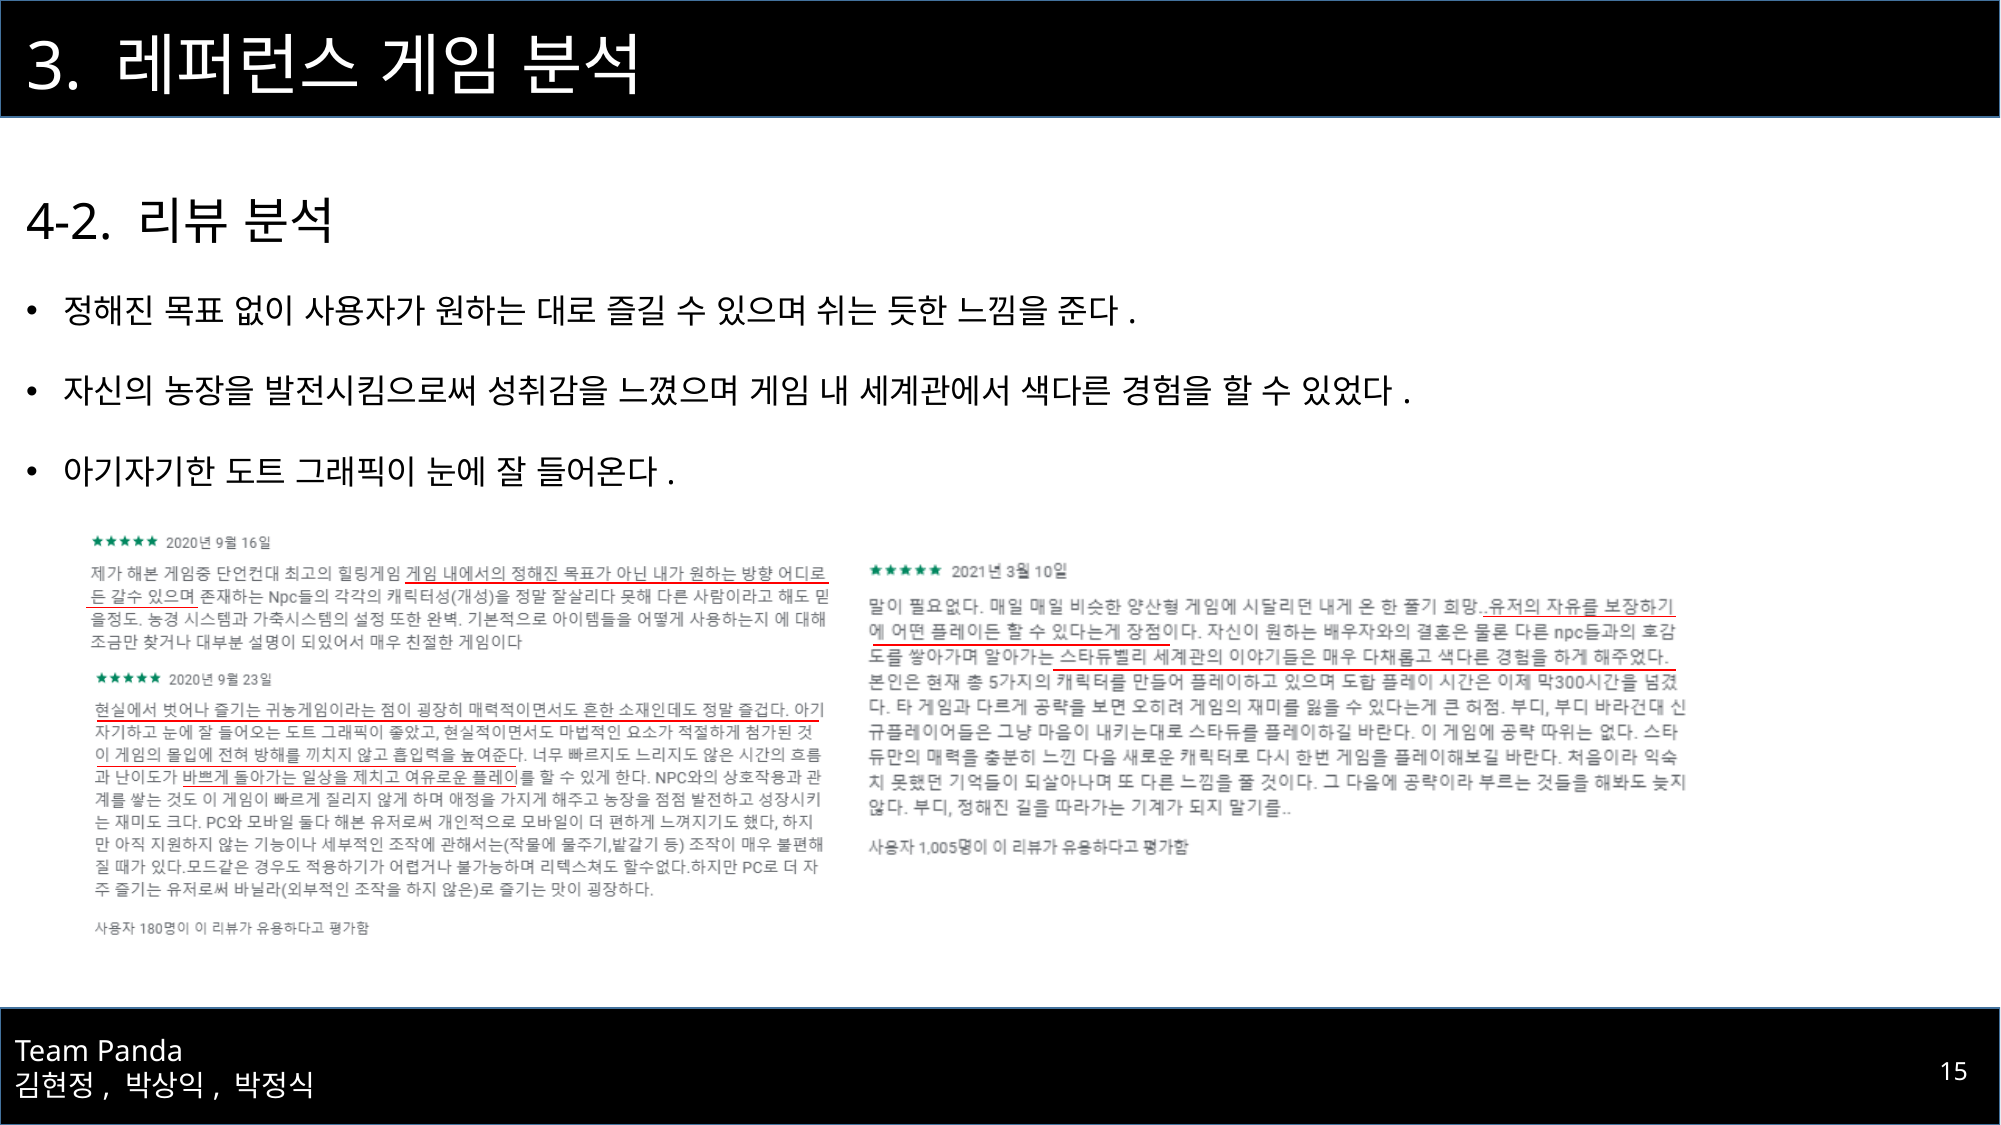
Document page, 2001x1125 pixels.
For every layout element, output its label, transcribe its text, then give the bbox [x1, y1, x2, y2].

title 3. 레퍼런스 게임 분석 [10, 3, 1736, 132]
picture [75, 524, 1703, 946]
list 4-2. 리뷰 분석 정해진 목표 없이 사용자가 원하는 대로 즐길 수 있으며 쉬는 듯한 느낌을 준다. 자신의 농장을 발전시킴으로써 성취감을 느꼈으며 게임 내 세계관에서 색다른 경험을 할 수 있었다. 아기자기한 도트 그래픽이 눈에 잘 들어온다. [10, 151, 1736, 866]
